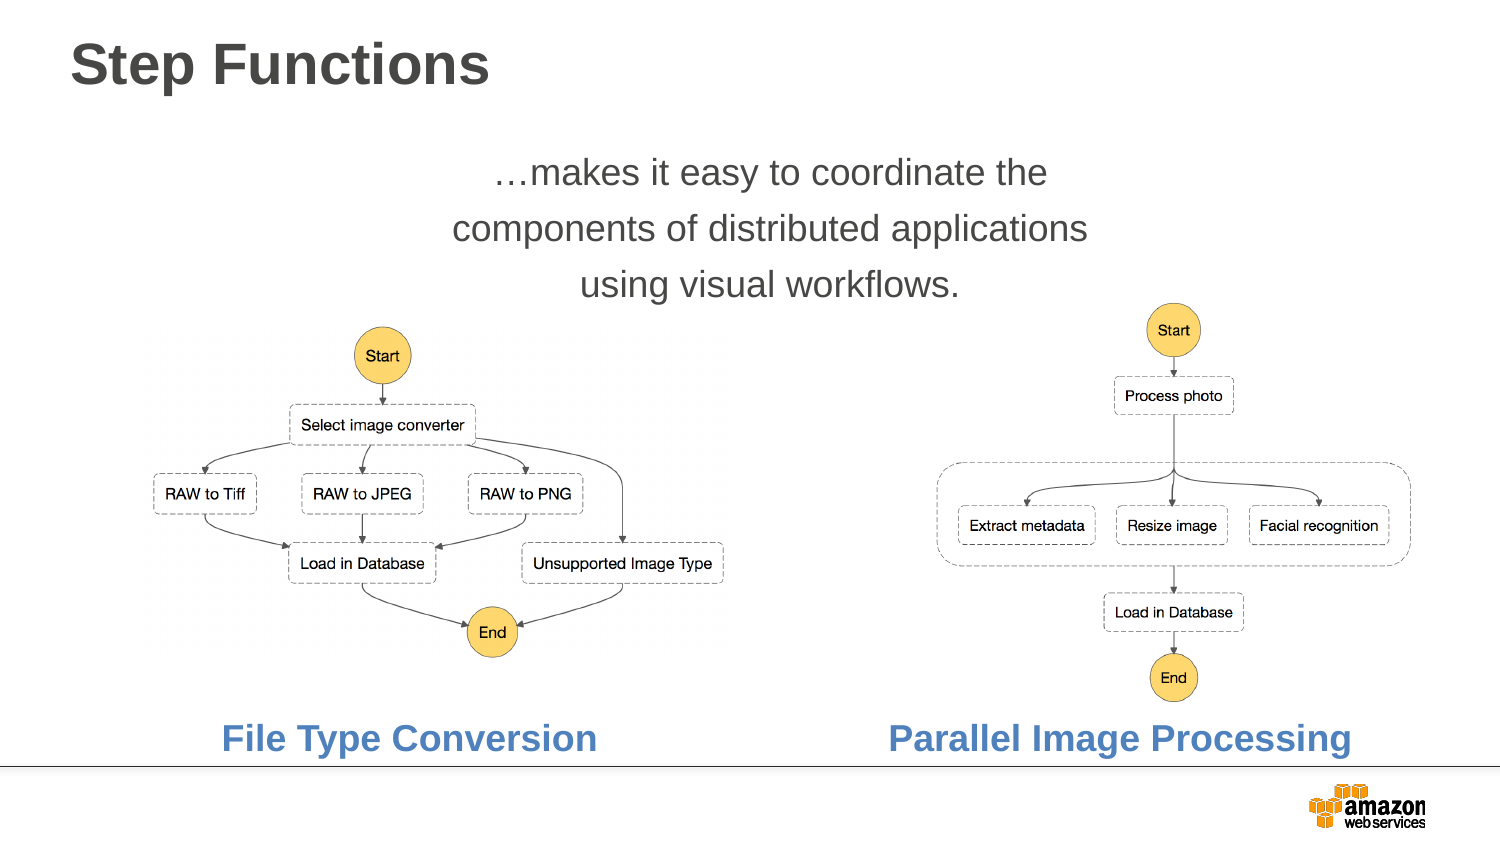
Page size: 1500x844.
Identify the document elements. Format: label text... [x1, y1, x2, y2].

title Step Functions [55, 18, 1486, 109]
picture [139, 321, 733, 662]
text_box Parallel Image Processing [873, 706, 1368, 766]
picture [909, 293, 1437, 707]
text_box …makes it easy to coordinate the components of distributed applications using visual workflows. [395, 128, 1146, 313]
text_box File Type Conversion [206, 706, 614, 766]
